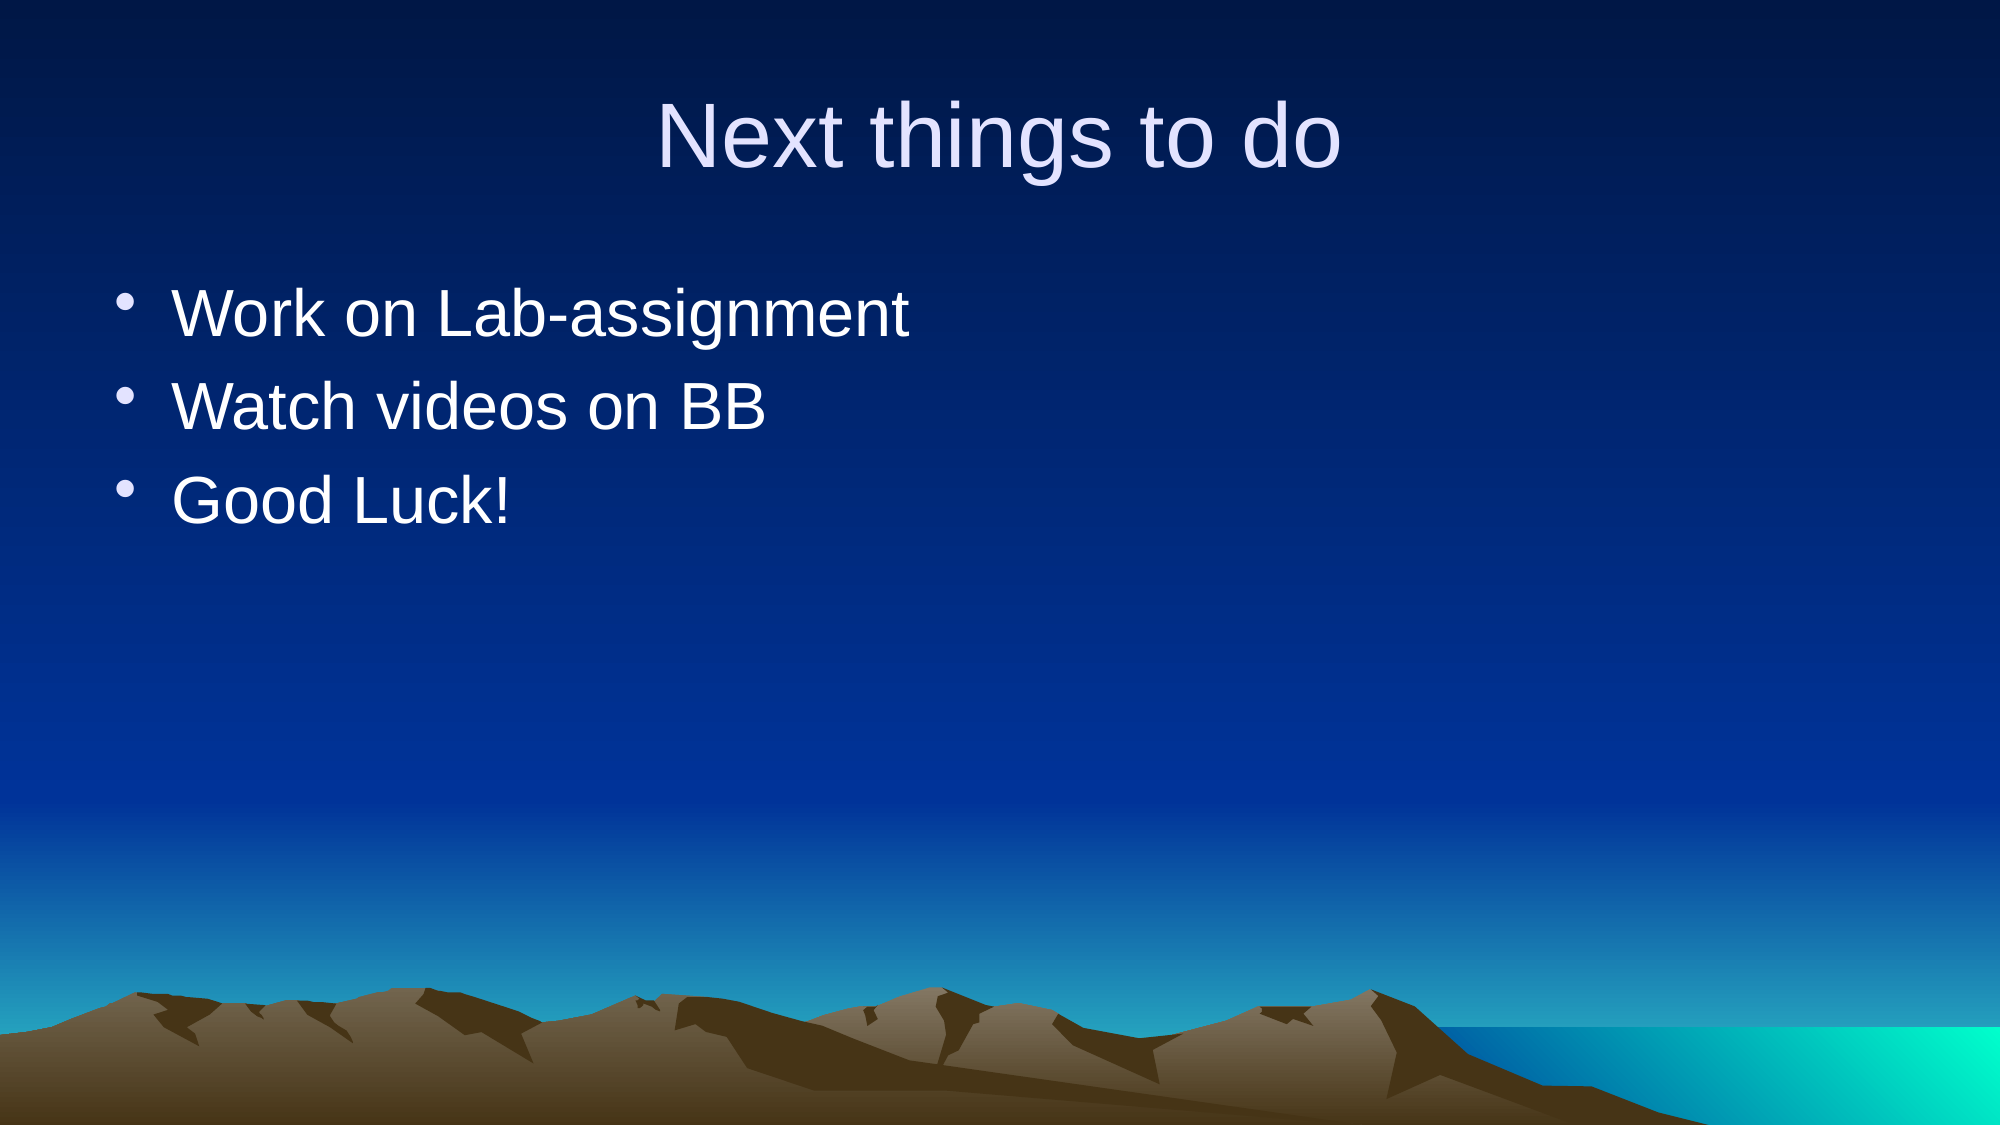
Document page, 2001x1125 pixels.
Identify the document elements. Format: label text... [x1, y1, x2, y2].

list Work on Lab-assignment Watch videos on BB Good Luck! [99, 262, 1900, 1000]
title Next things to do [99, 37, 1901, 226]
